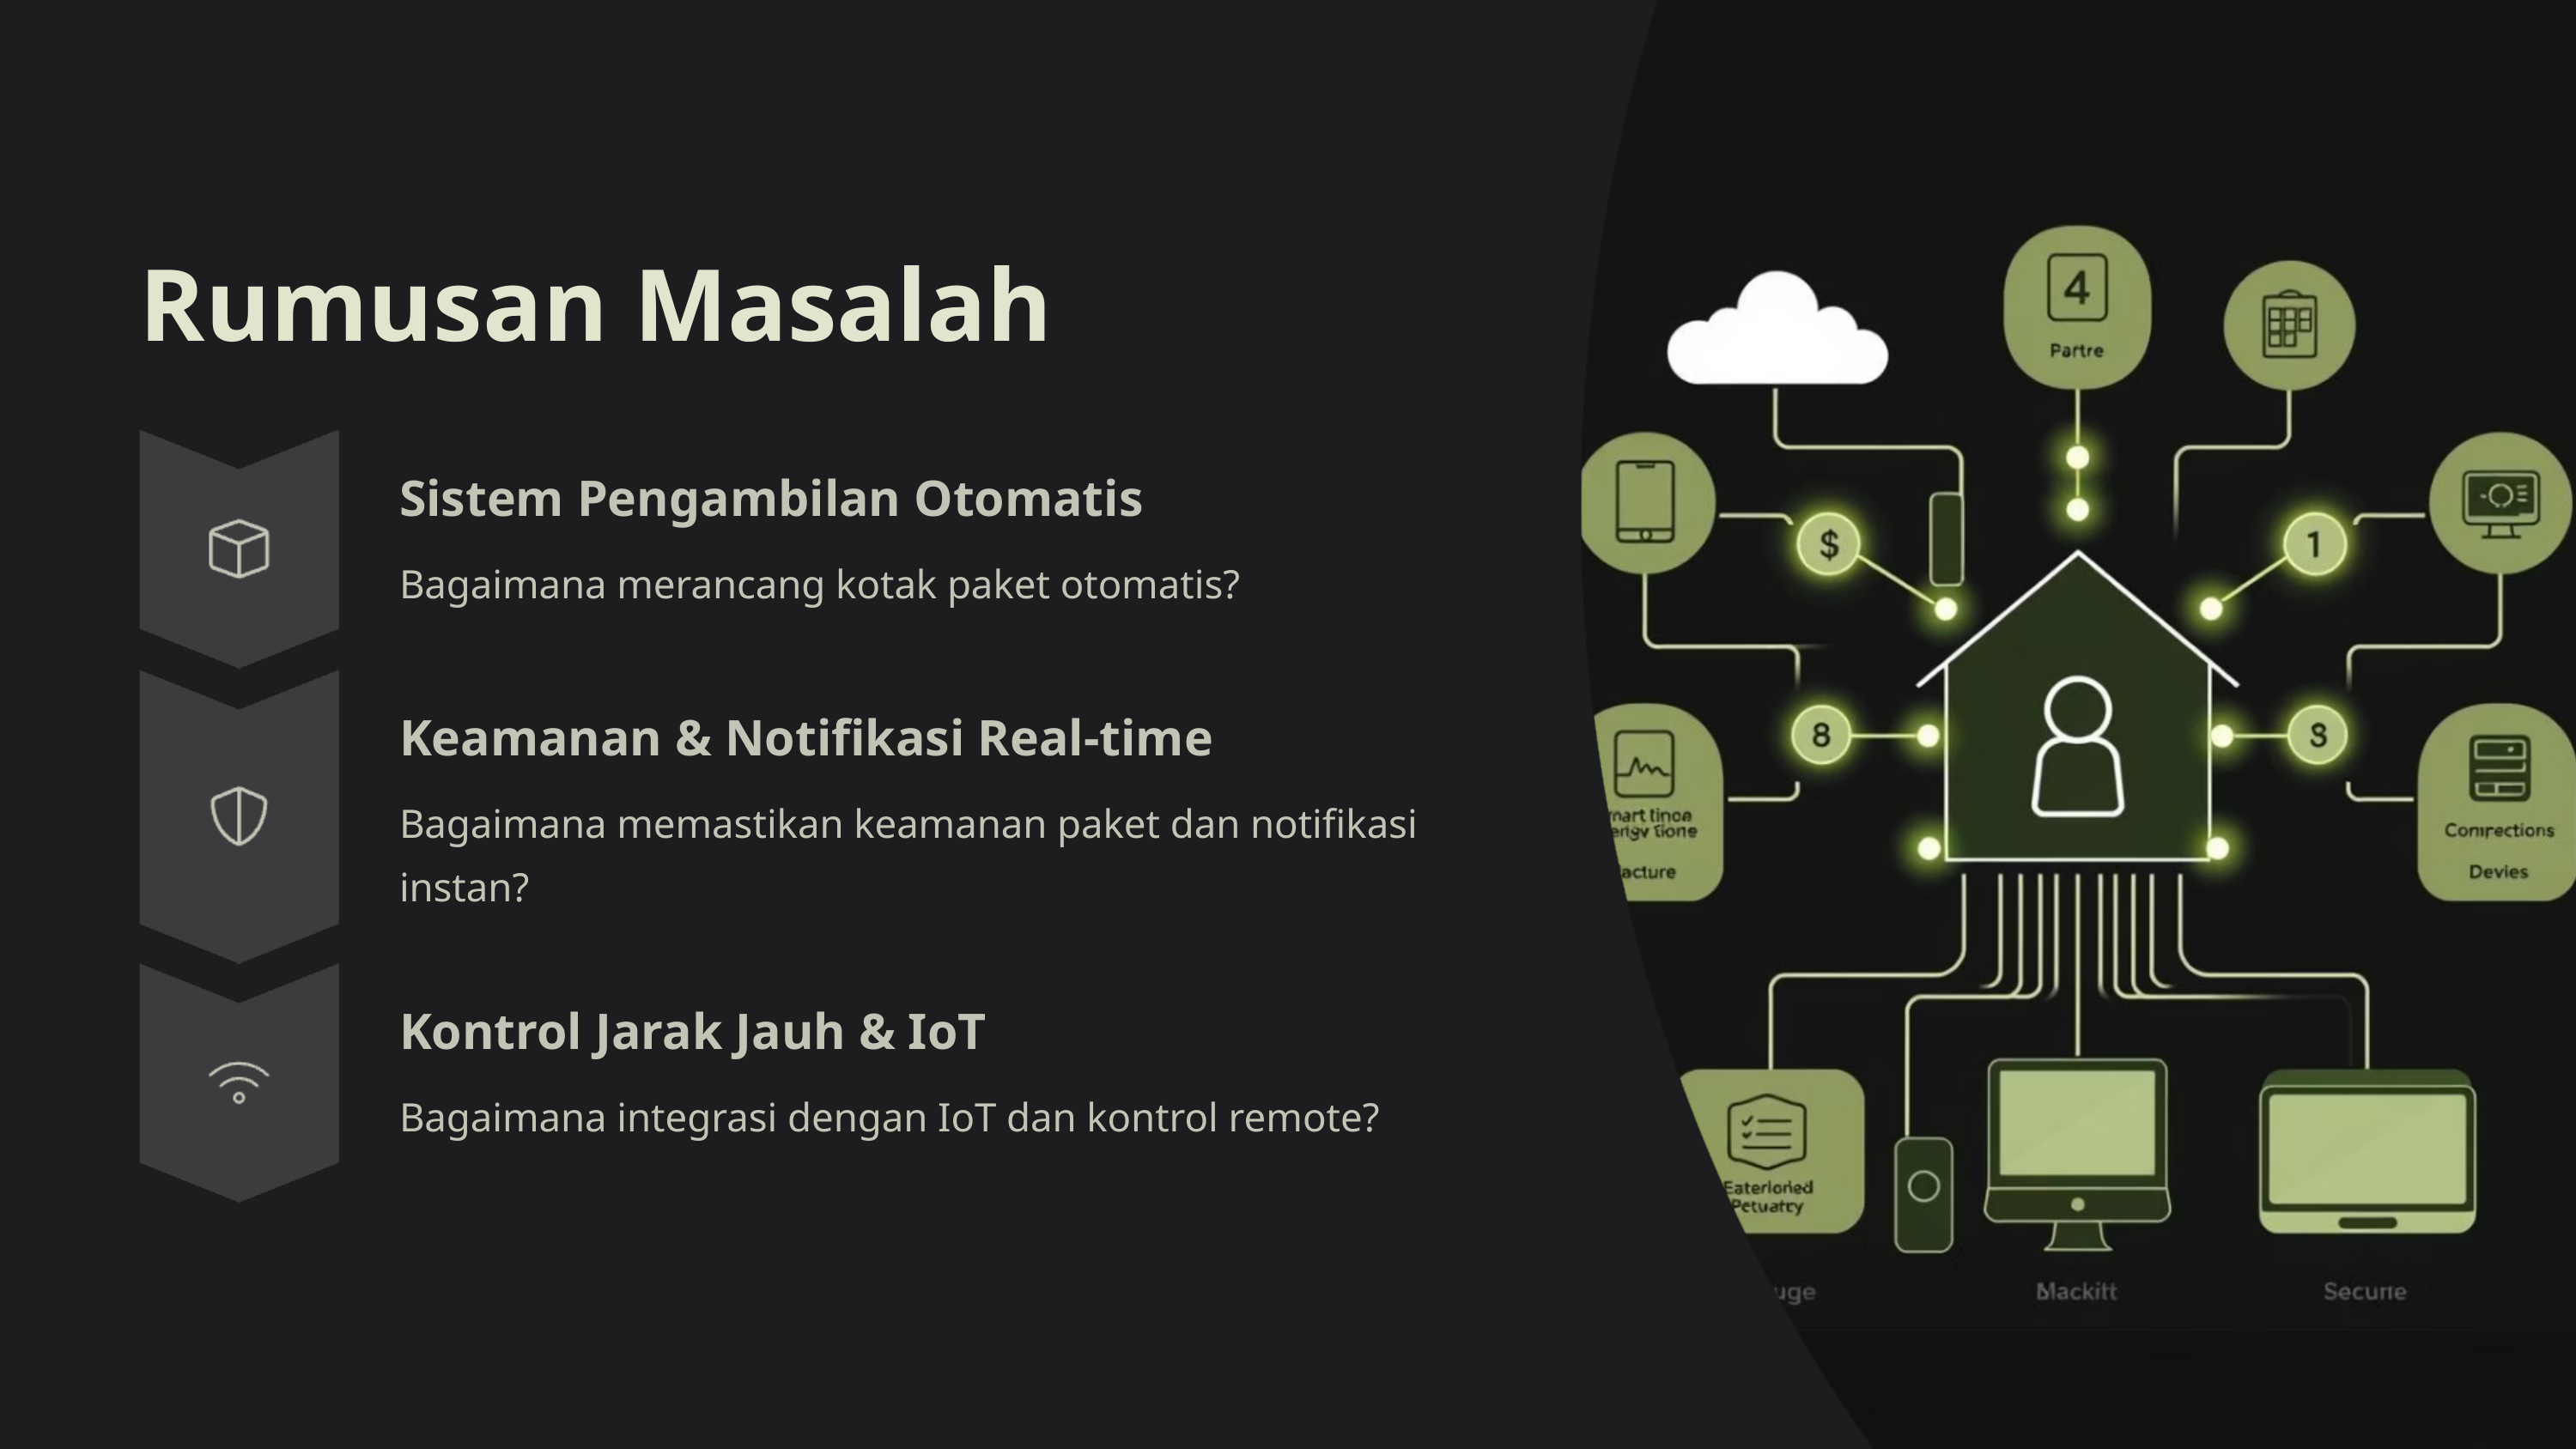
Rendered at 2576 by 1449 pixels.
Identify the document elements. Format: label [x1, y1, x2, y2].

text_box [0, 0, 2576, 1449]
